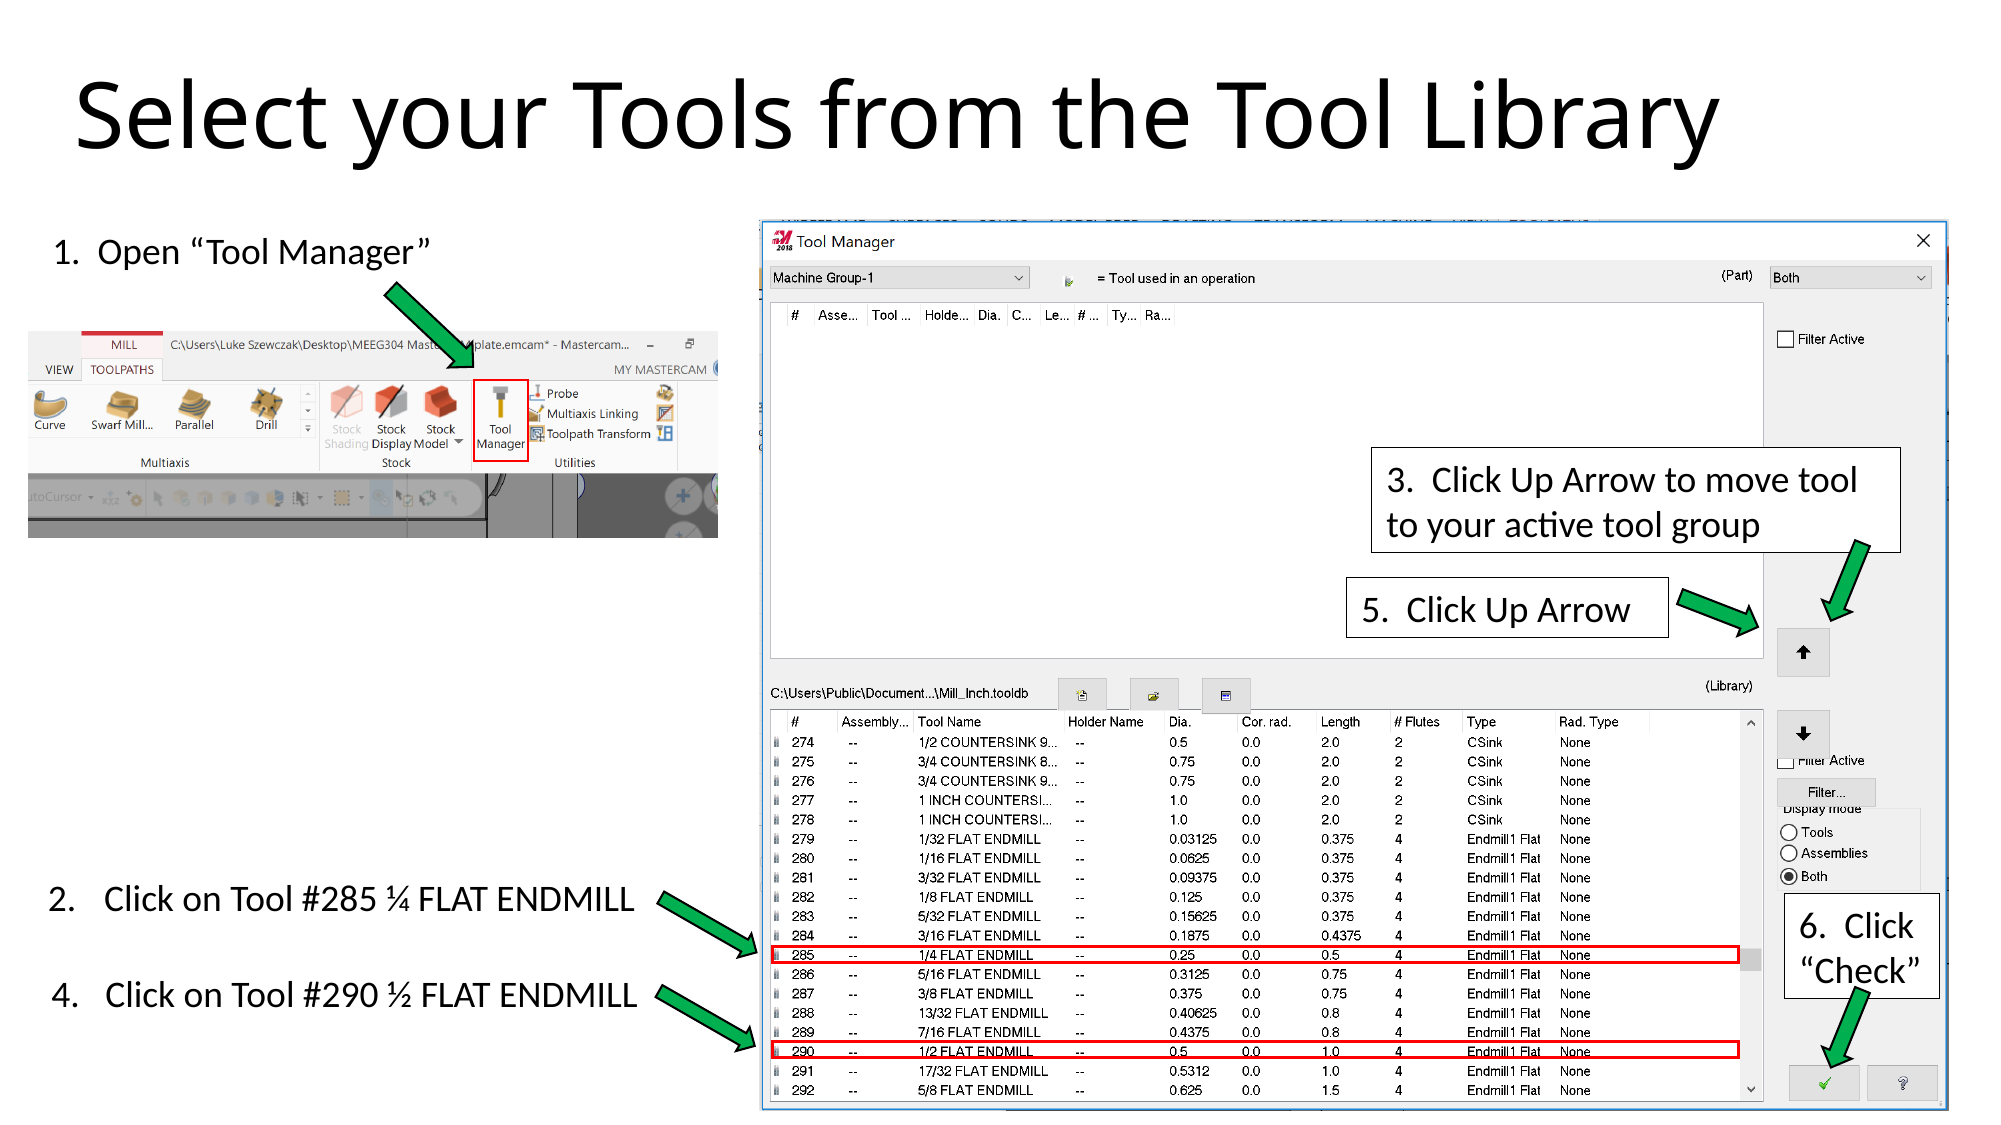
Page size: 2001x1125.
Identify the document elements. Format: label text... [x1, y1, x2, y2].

text_box [655, 890, 758, 960]
text_box Click on Tool #285 ¼ FLAT ENDMILL [33, 866, 668, 927]
text_box 4. Click on Tool #290 ½ FLAT ENDMILL [36, 962, 672, 1023]
picture [759, 219, 1949, 1111]
text_box [654, 983, 756, 1053]
picture [28, 331, 718, 538]
title Select your Tools from the Tool Library [59, 9, 1785, 228]
text_box 1. Open “Tool Manager” [37, 219, 496, 280]
text_box [383, 281, 450, 331]
